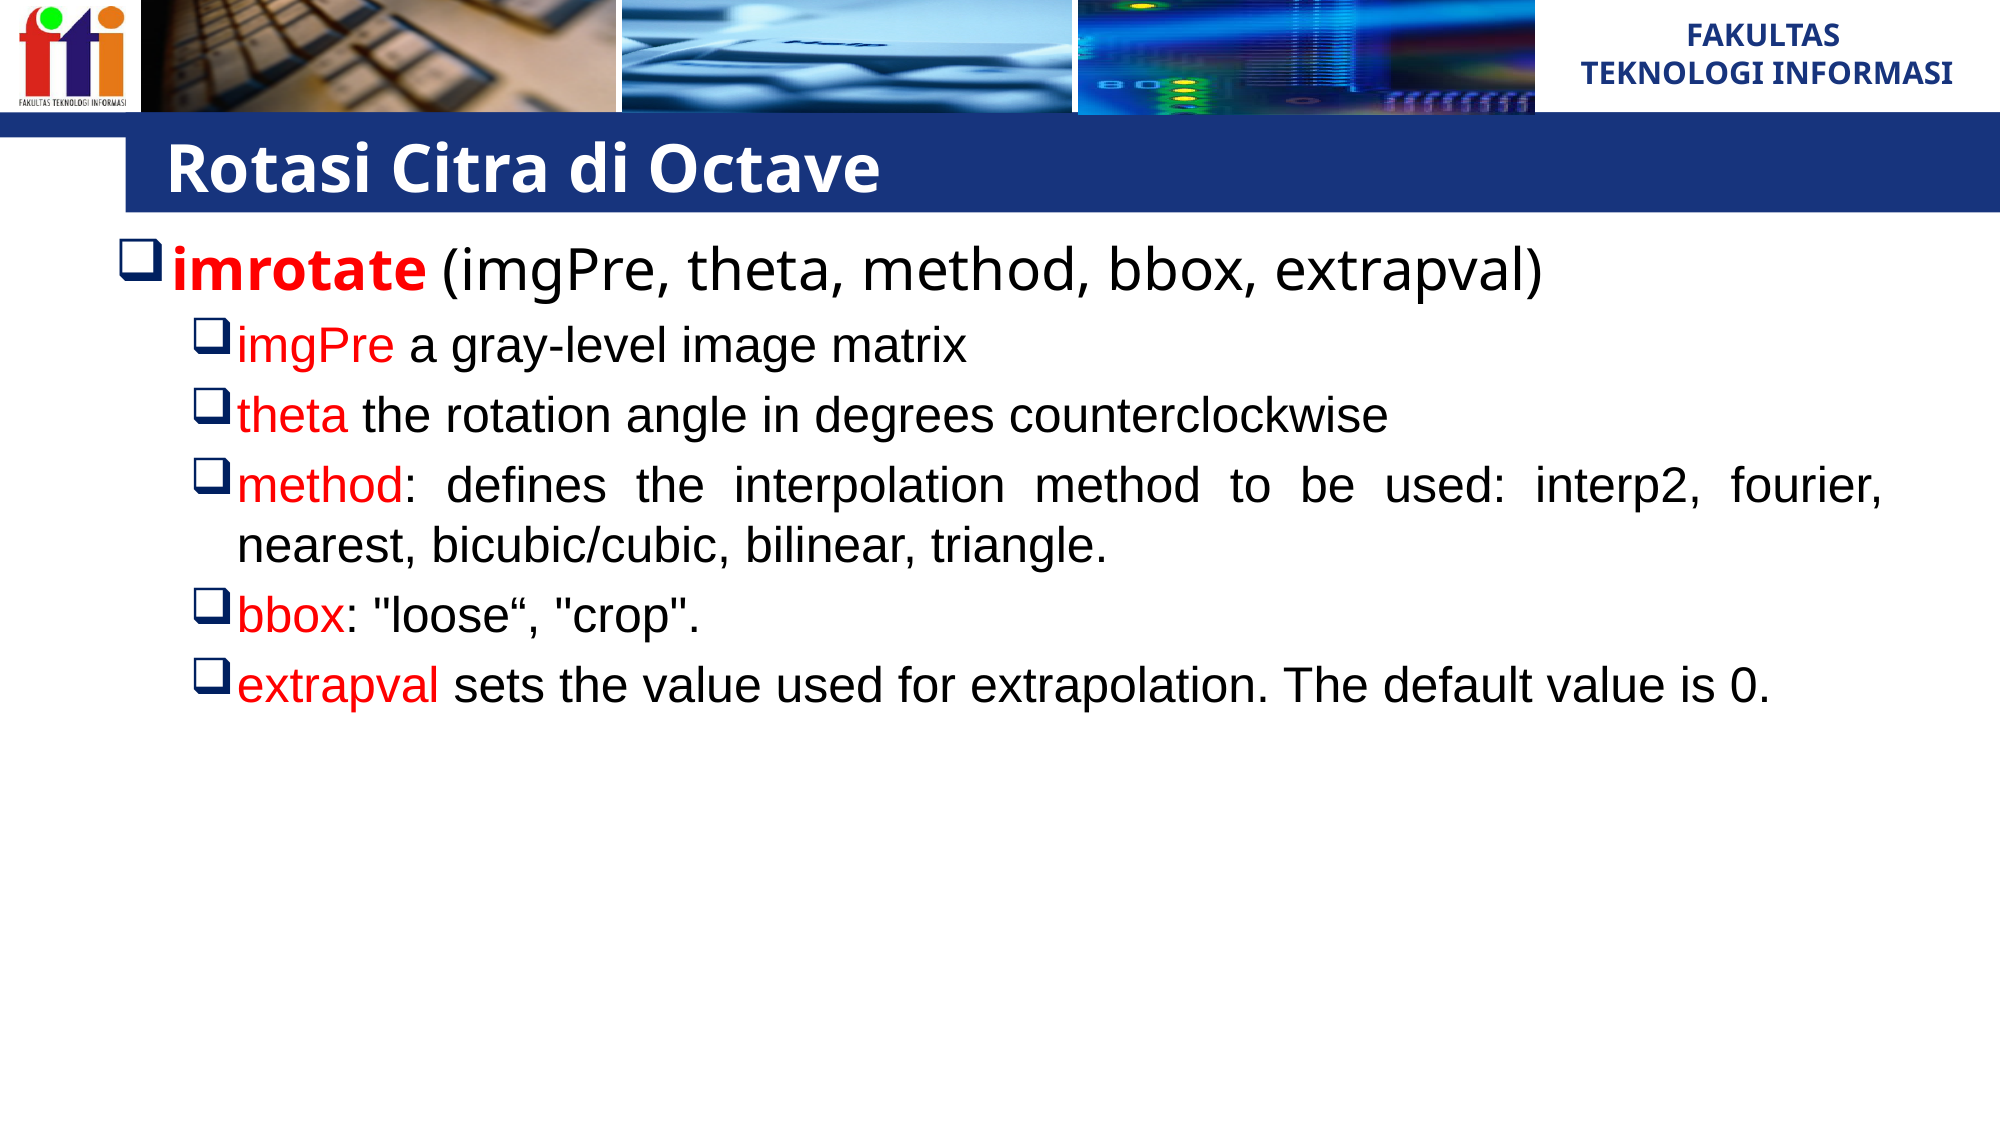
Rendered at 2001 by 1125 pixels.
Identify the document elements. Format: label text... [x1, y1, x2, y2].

list imrotate (imgPre, theta, method, bbox, extrapval) imgPre a gray-level image matrix theta the rotation angle in degrees counterclockwise method: defines the interpolation method to be used: interp2, fourier, nearest, bicubic/cubic, bilinear, triangle. bbox: "loose“, "crop". extrapval sets the value used for extrapolation. The default value is 0. [99, 224, 1901, 1038]
picture [19, 6, 126, 106]
picture [622, 0, 1072, 113]
picture [141, 0, 616, 112]
picture [1078, 0, 1535, 115]
title Rotasi Citra di Octave [149, 119, 1934, 213]
